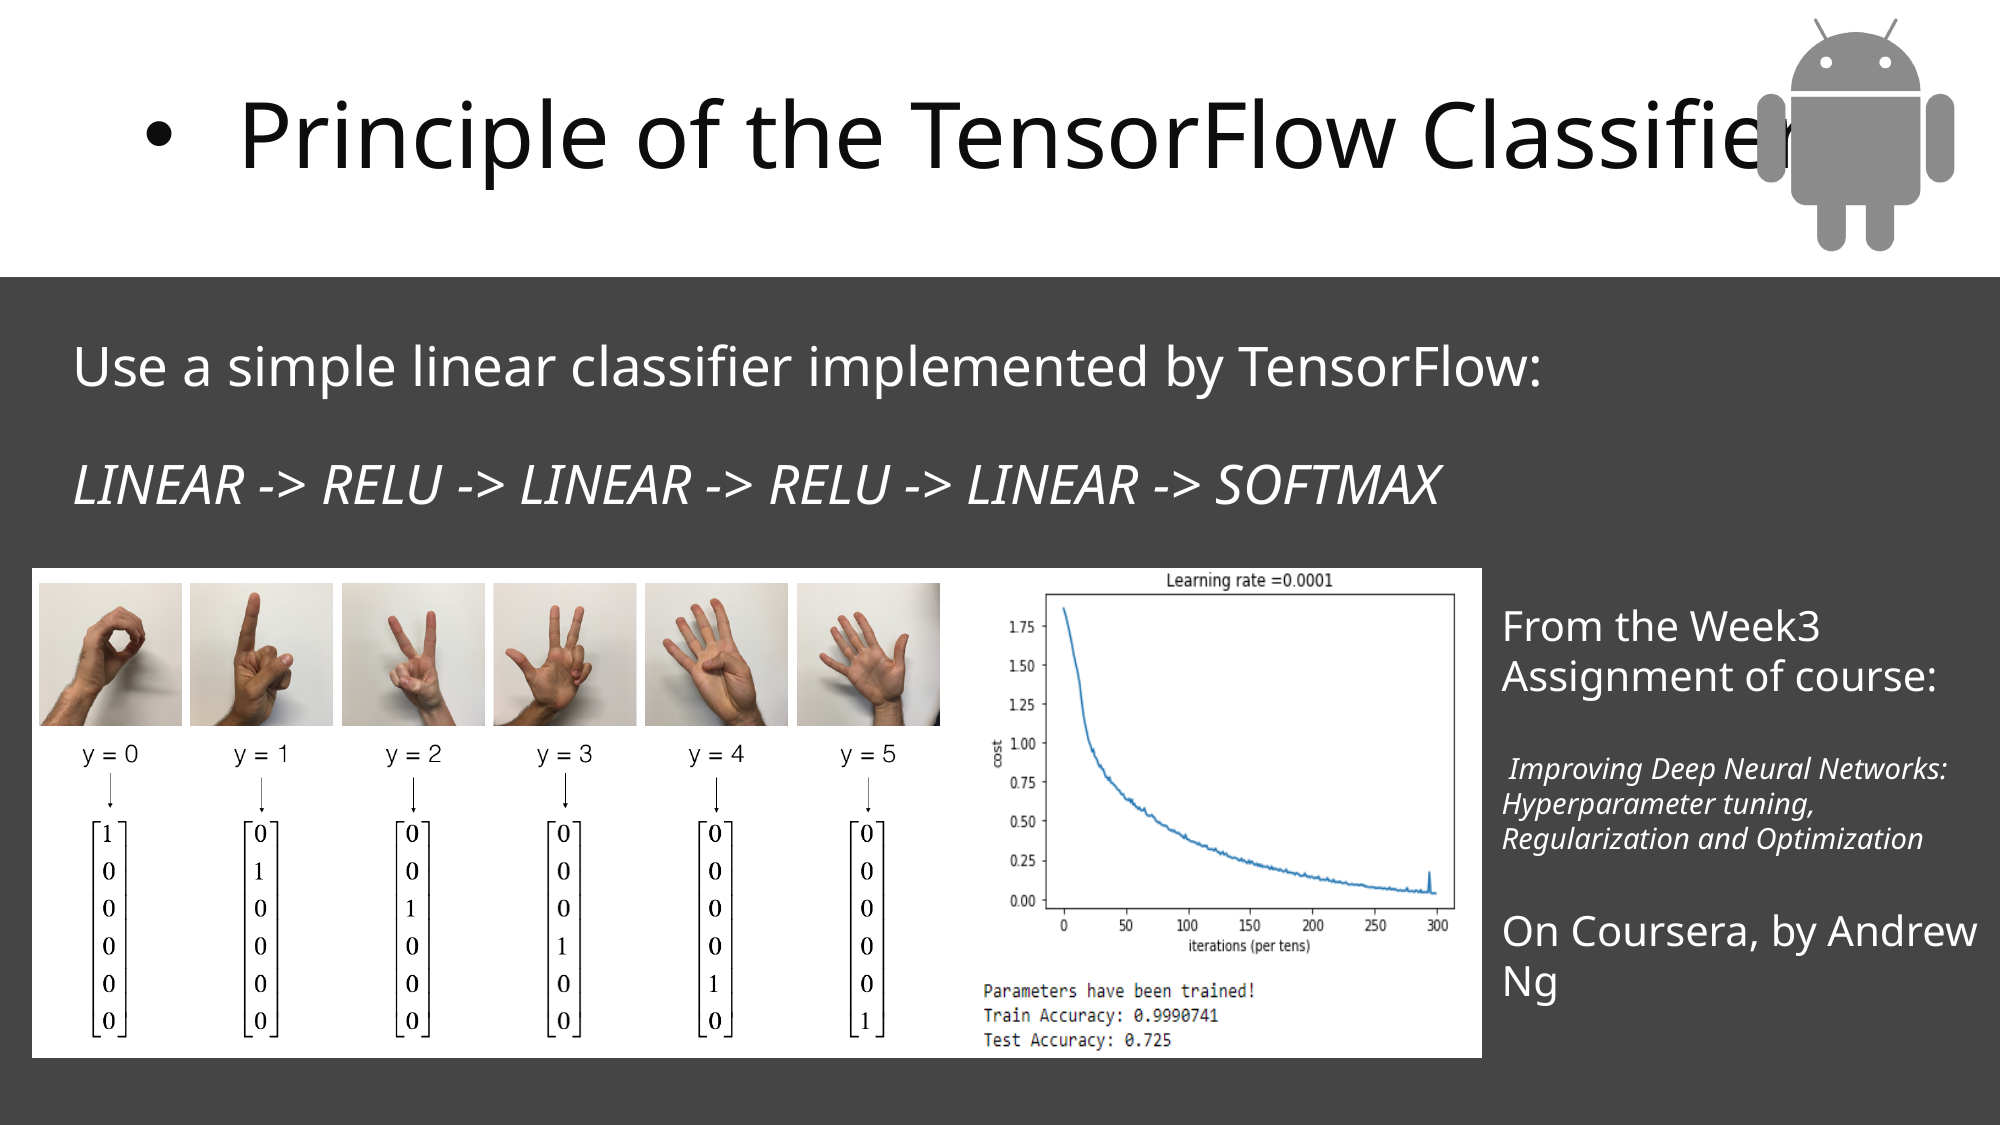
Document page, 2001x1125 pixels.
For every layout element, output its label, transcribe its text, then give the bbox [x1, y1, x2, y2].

text_box [0, 276, 2000, 1125]
picture [32, 568, 1482, 1058]
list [1668, 0, 2000, 273]
text_box From the Week3 Assignment of course: Improving Deep Neural Networks: Hyperparameter tuning, Regularization and Optimization On Coursera, by Andrew Ng [1486, 592, 2000, 1058]
text_box [0, 0, 2000, 276]
title Principle of the TensorFlow Classifier [128, 29, 1668, 248]
text_box Use a simple linear classifier implemented by TensorFlow: LINEAR -> RELU -> LINEAR -> RELU -> LINEAR -> SOFTMAX [57, 331, 1926, 525]
